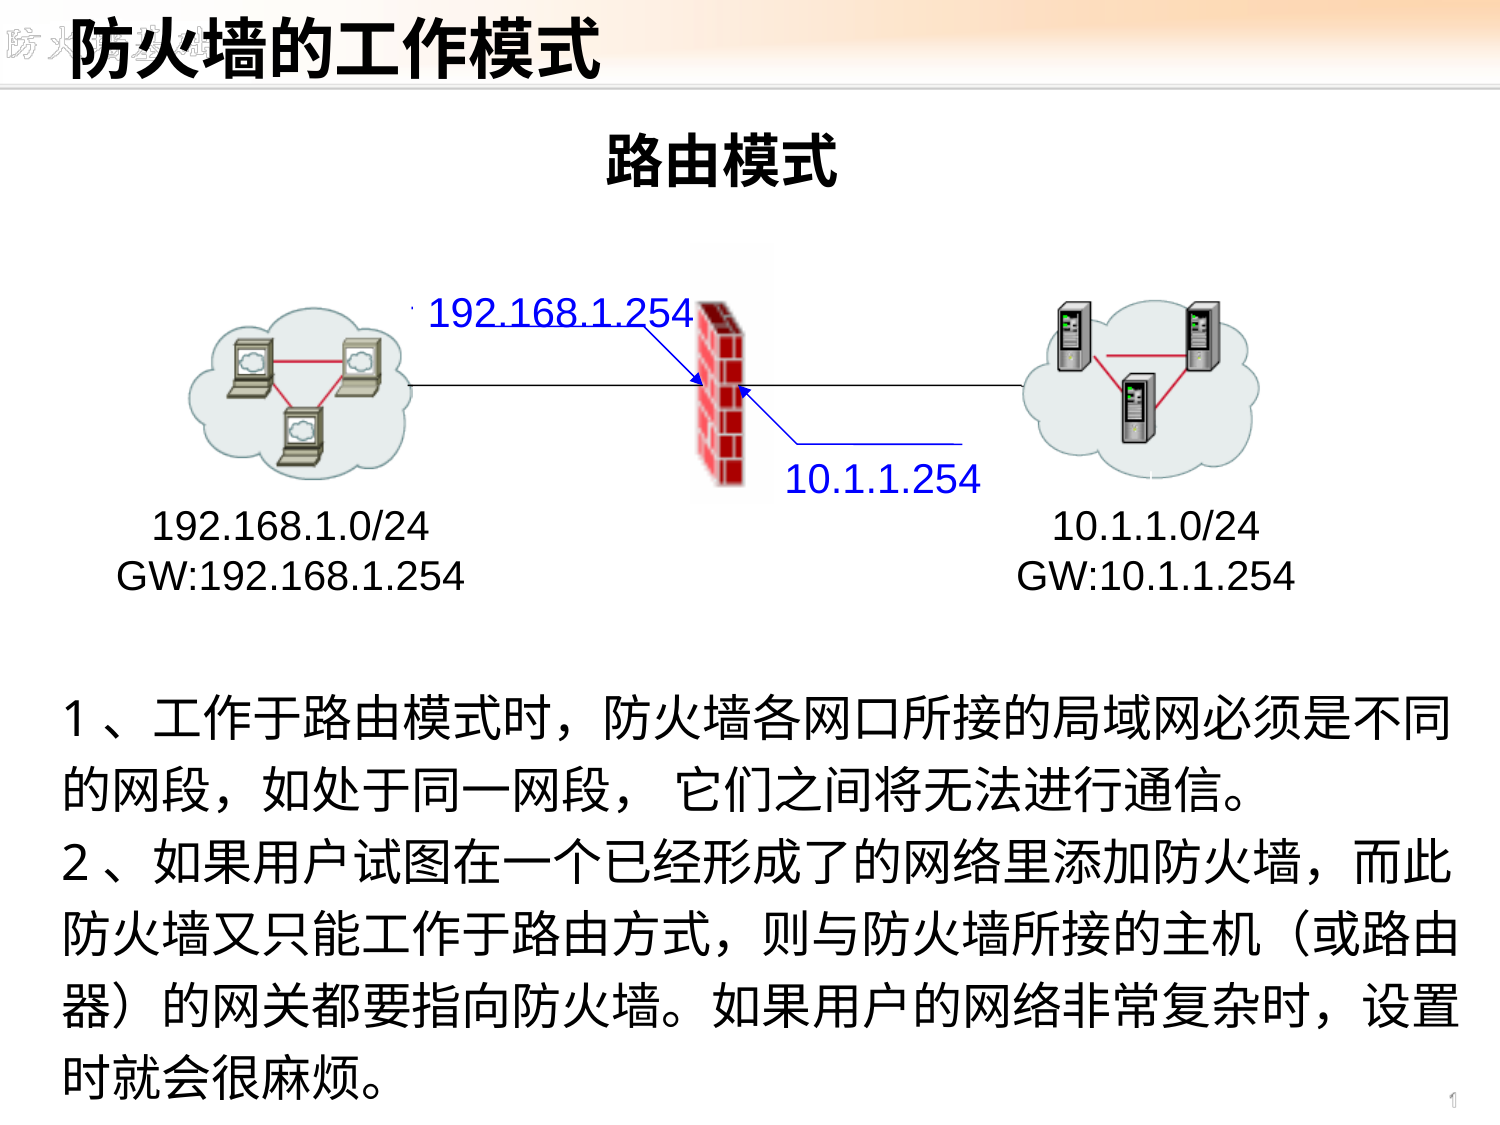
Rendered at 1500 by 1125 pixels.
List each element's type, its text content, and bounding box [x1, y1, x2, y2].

text_box 1、工作于路由模式时，防火墙各网口所接的局域网必须是不同的网段，如处于同一网段， 它们之间将无法进行通信。 2、如果用户试图在一个已经形成了的网络里添加防火墙，而此防火墙又只能工作于路由方式，则与防火墙所接的主机（或路由器）的网关都要指向防火墙。如果用户的网络非常复杂时，设置时就会很麻烦。 [47, 667, 1487, 1125]
text_box 10.1.1.254 [769, 444, 997, 509]
text_box 192.168.1.0/24 GW:192.168.1.254 [101, 491, 481, 607]
text_box 10.1.1.0/24 GW:10.1.1.254 [1001, 491, 1311, 607]
text_box 防火墙的工作模式 [53, 0, 1258, 95]
title 路由模式 [47, 99, 1398, 218]
text_box 192.168.1.254 [412, 278, 690, 344]
picture [0, 0, 1500, 1125]
